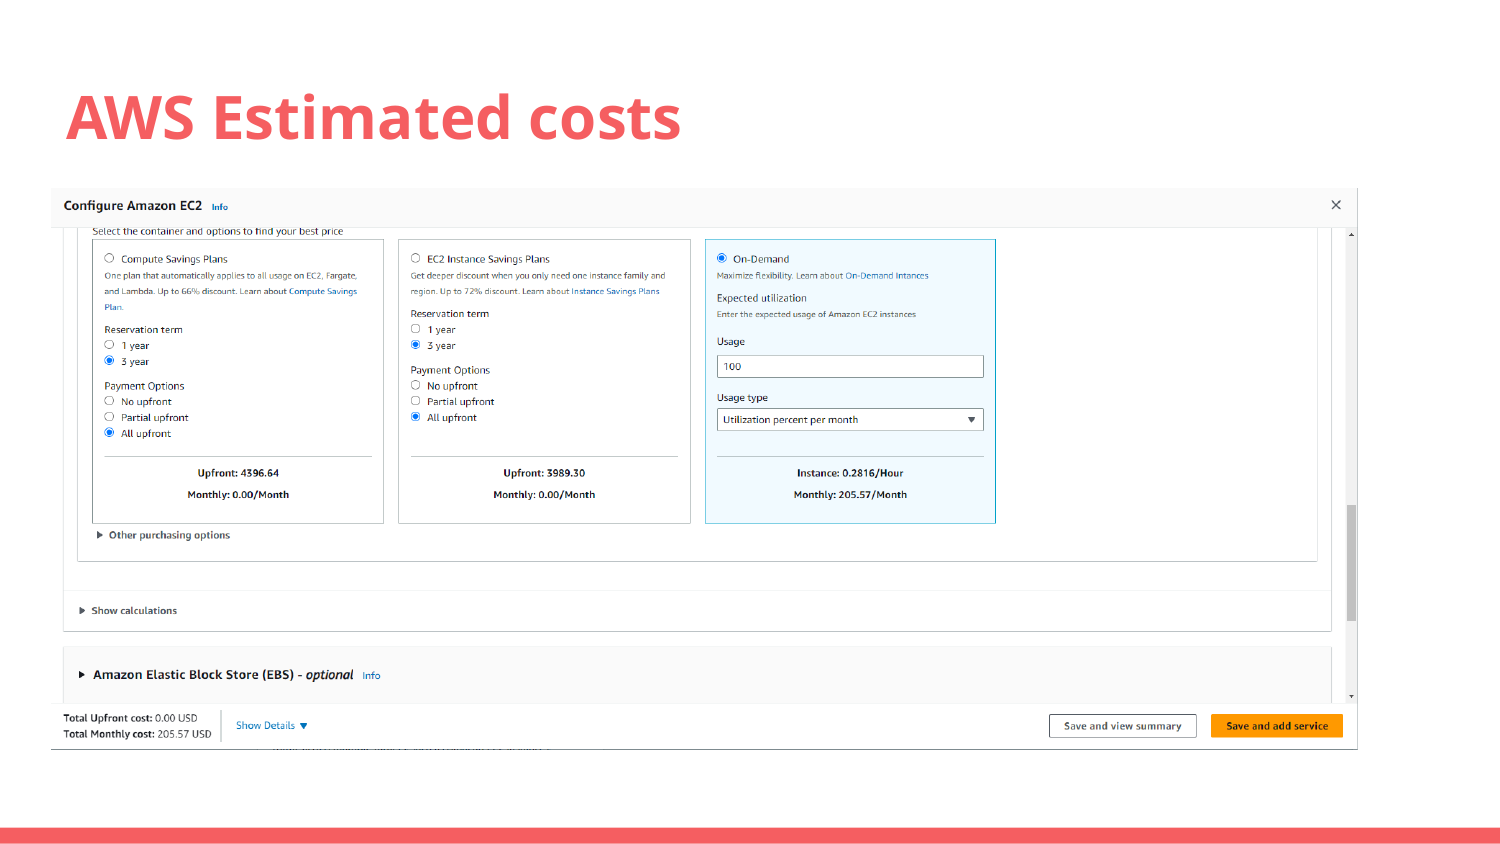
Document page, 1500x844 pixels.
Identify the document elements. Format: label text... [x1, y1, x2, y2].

title AWS Estimated costs [51, 64, 1449, 167]
picture [50, 188, 1358, 750]
